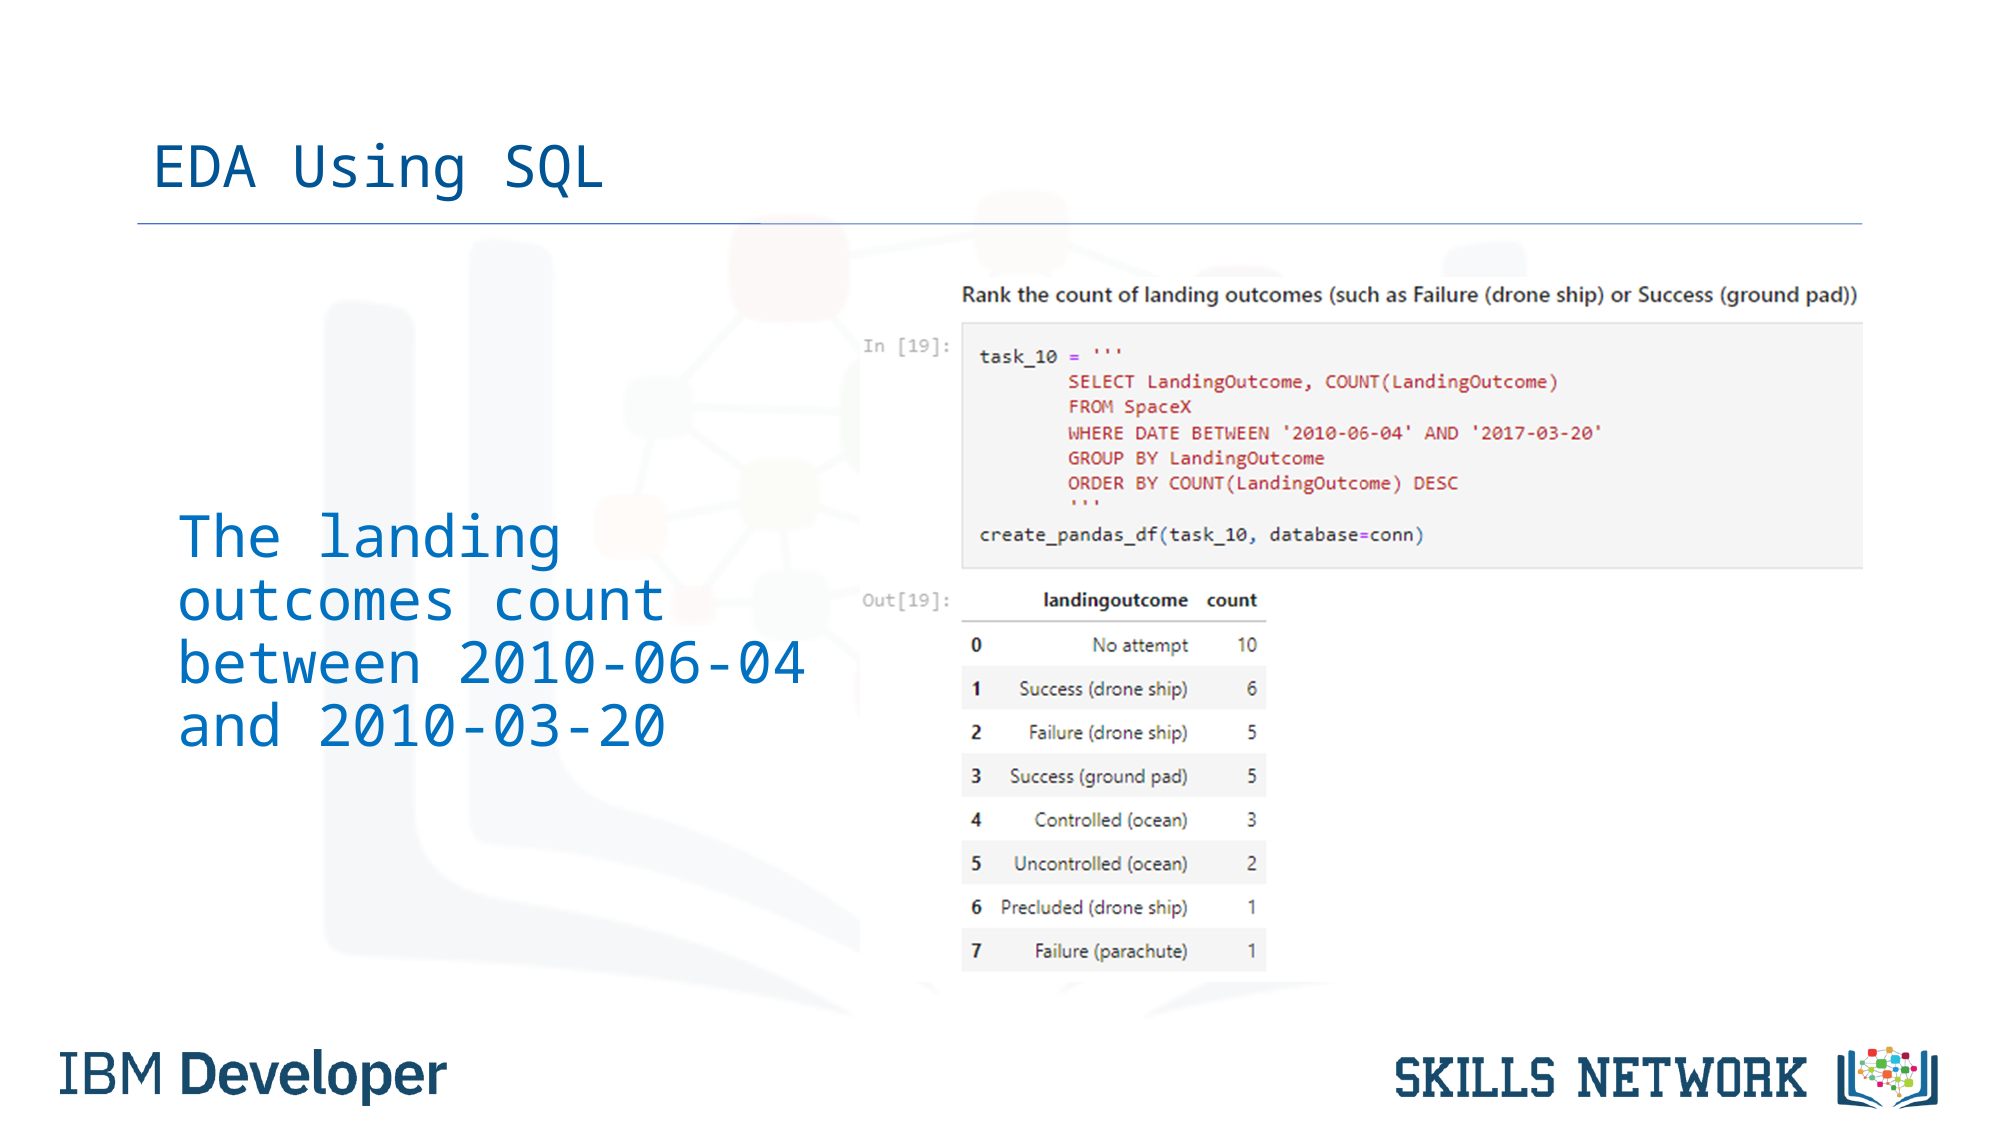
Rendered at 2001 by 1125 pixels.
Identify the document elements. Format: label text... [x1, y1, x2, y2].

title EDA Using SQL [137, 59, 1863, 278]
picture [1390, 1045, 1945, 1111]
picture [859, 277, 1863, 982]
list The landing outcomes count between 2010-06-04 and 2010-03-20 [162, 500, 859, 783]
picture [55, 1045, 459, 1108]
